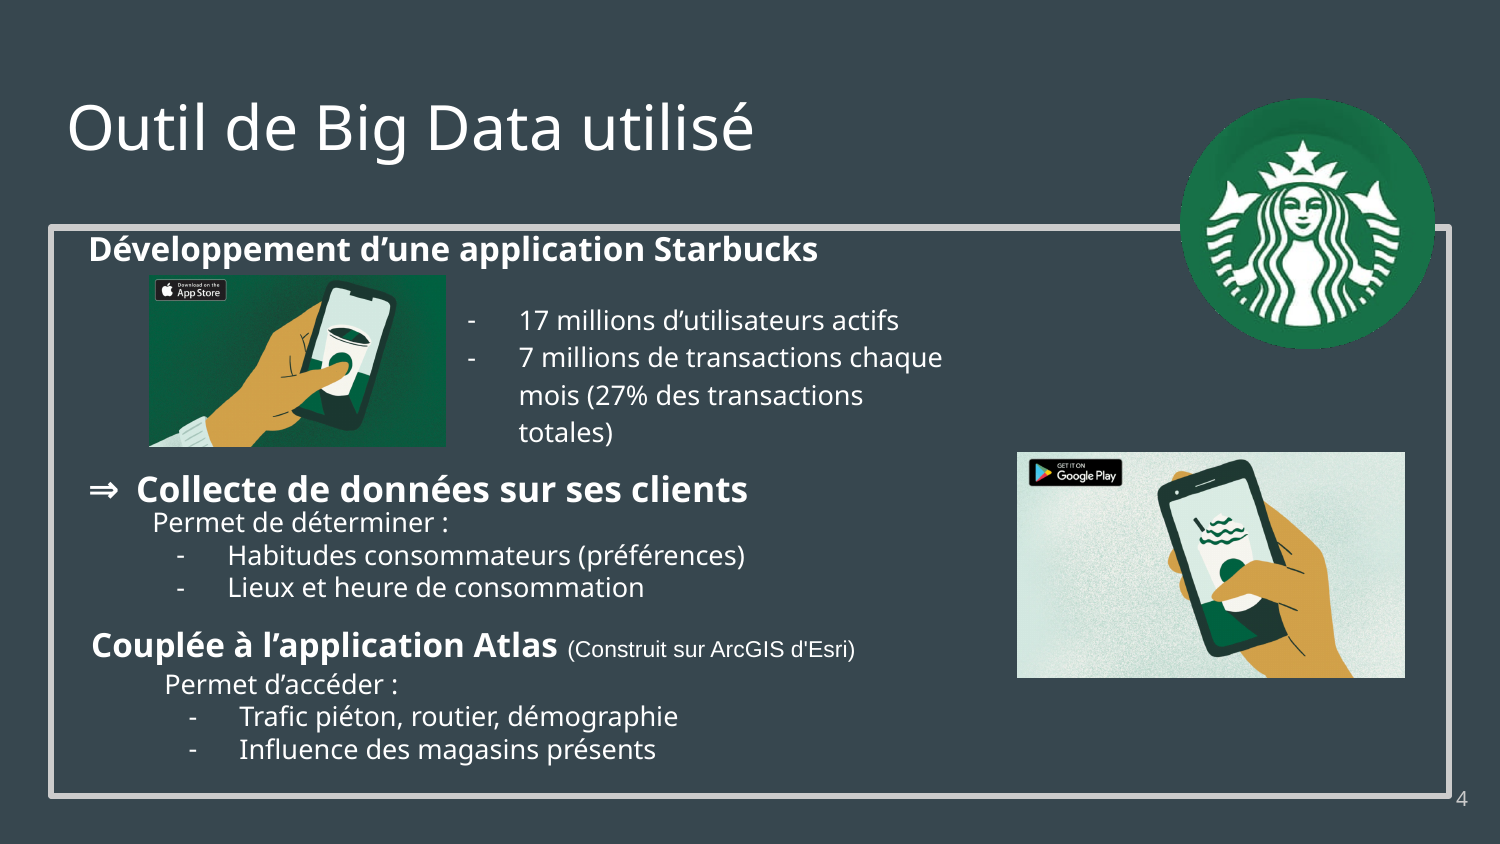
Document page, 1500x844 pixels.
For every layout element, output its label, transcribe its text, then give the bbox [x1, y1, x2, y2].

text_box 17 millions d’utilisateurs actifs 7 millions de transactions chaque mois (27% des transactions totales) [449, 283, 975, 440]
picture [1017, 452, 1405, 678]
text_box ⇒ Collecte de données sur ses clients [73, 443, 968, 529]
picture [1180, 98, 1435, 350]
text_box Développement d’une application Starbucks [73, 213, 906, 312]
title Outil de Big Data utilisé [51, 72, 1449, 167]
text_box [51, 227, 1449, 796]
text_box Couplée à l’application Atlas (Construit sur ArcGIS d'Esri) [76, 608, 1018, 707]
text_box Permet d’accéder : Trafic piéton, routier, démographie Influence des magasins présents [149, 652, 795, 726]
slide_number ‹#› [1392, 767, 1483, 833]
picture [149, 275, 446, 448]
text_box Permet de déterminer : Habitudes consommateurs (préférences) Lieux et heure de consommation [137, 490, 1012, 608]
